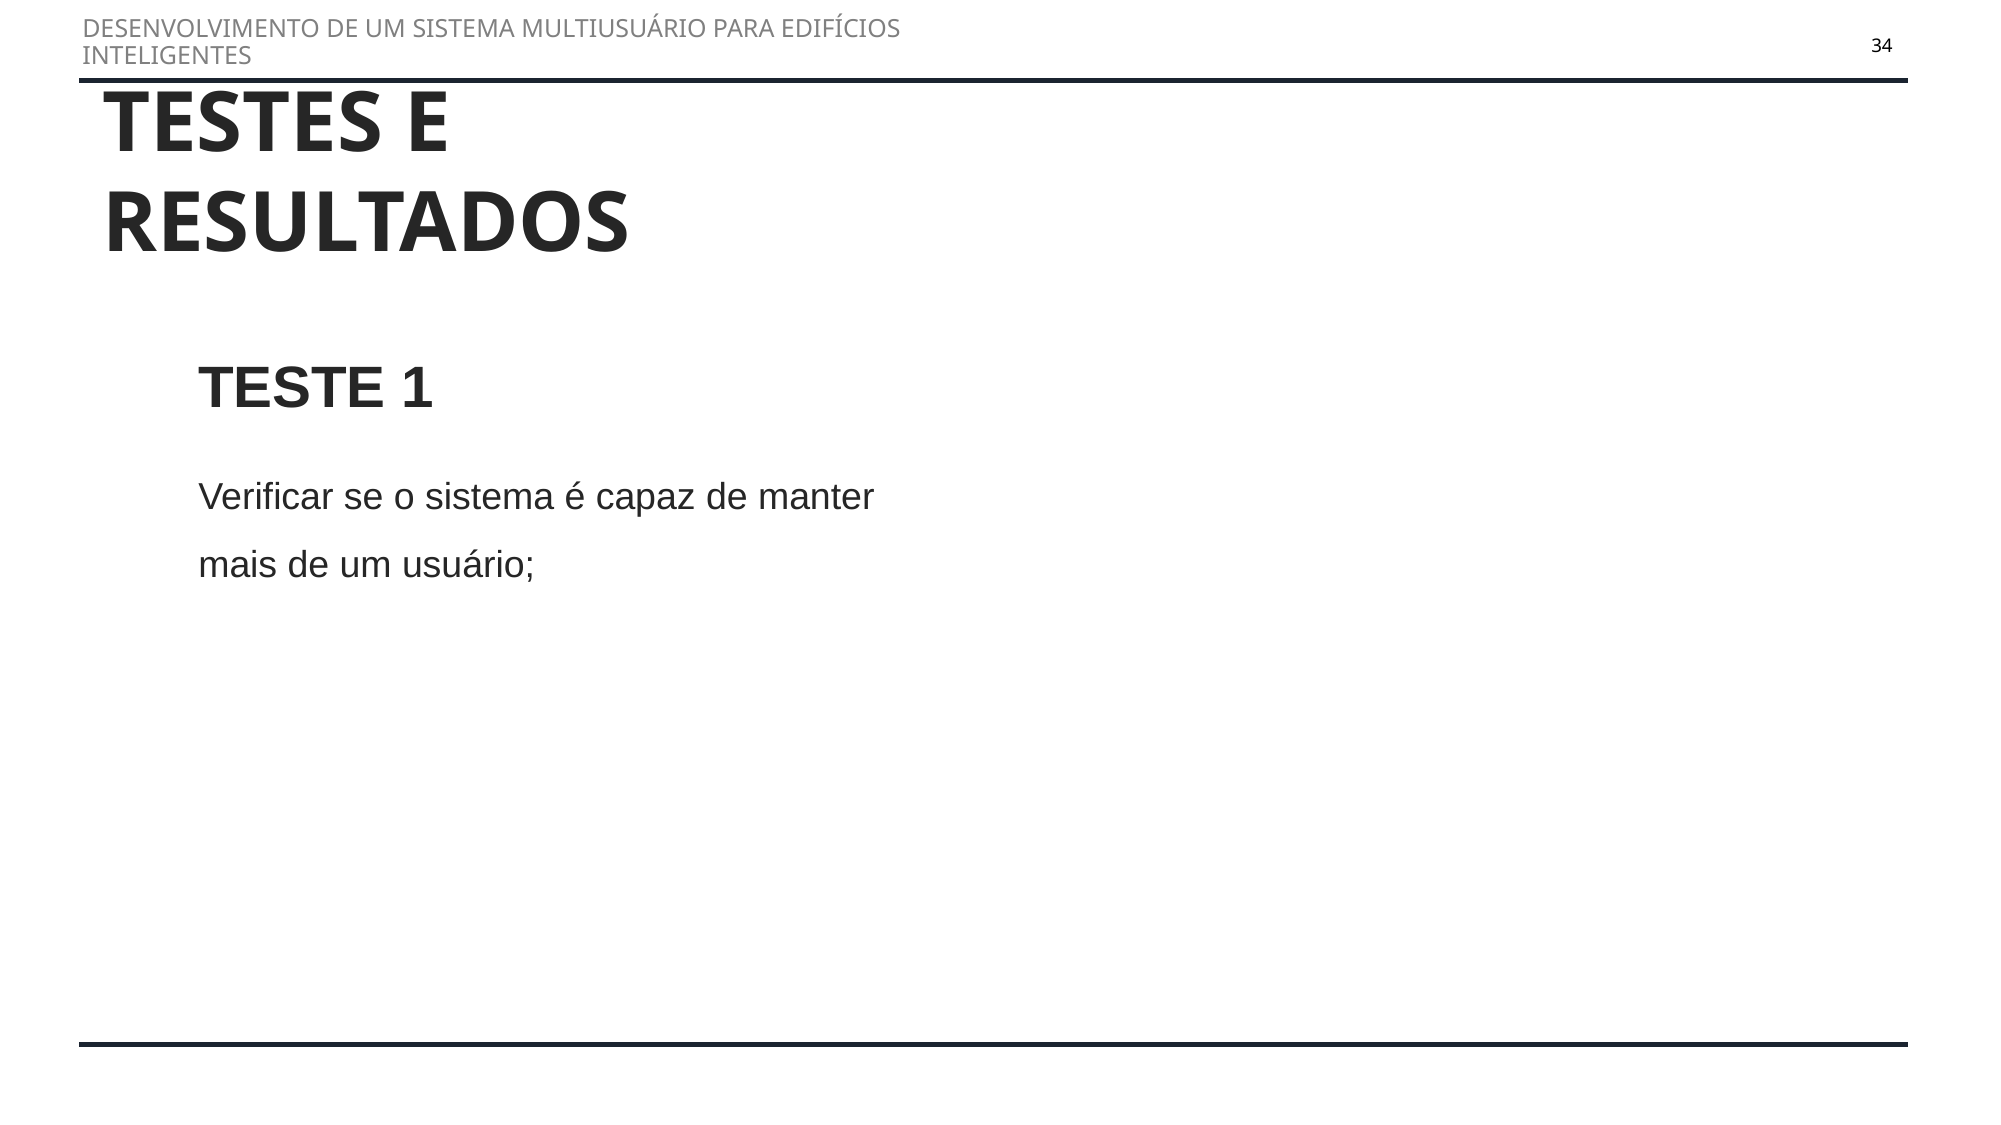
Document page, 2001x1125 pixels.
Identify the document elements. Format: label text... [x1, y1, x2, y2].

text_box DESENVOLVIMENTO DE UM SISTEMA MULTIUSUÁRIO PARA EDIFÍCIOS INTELIGENTES [67, 17, 988, 78]
text_box Verificar se o sistema é capaz de manter mais de um usuário; [183, 442, 938, 592]
title TESTES E RESULTADOS [87, 96, 1008, 240]
text_box TESTE 1 [183, 312, 1699, 456]
slide_number 34 [1802, 16, 1908, 77]
